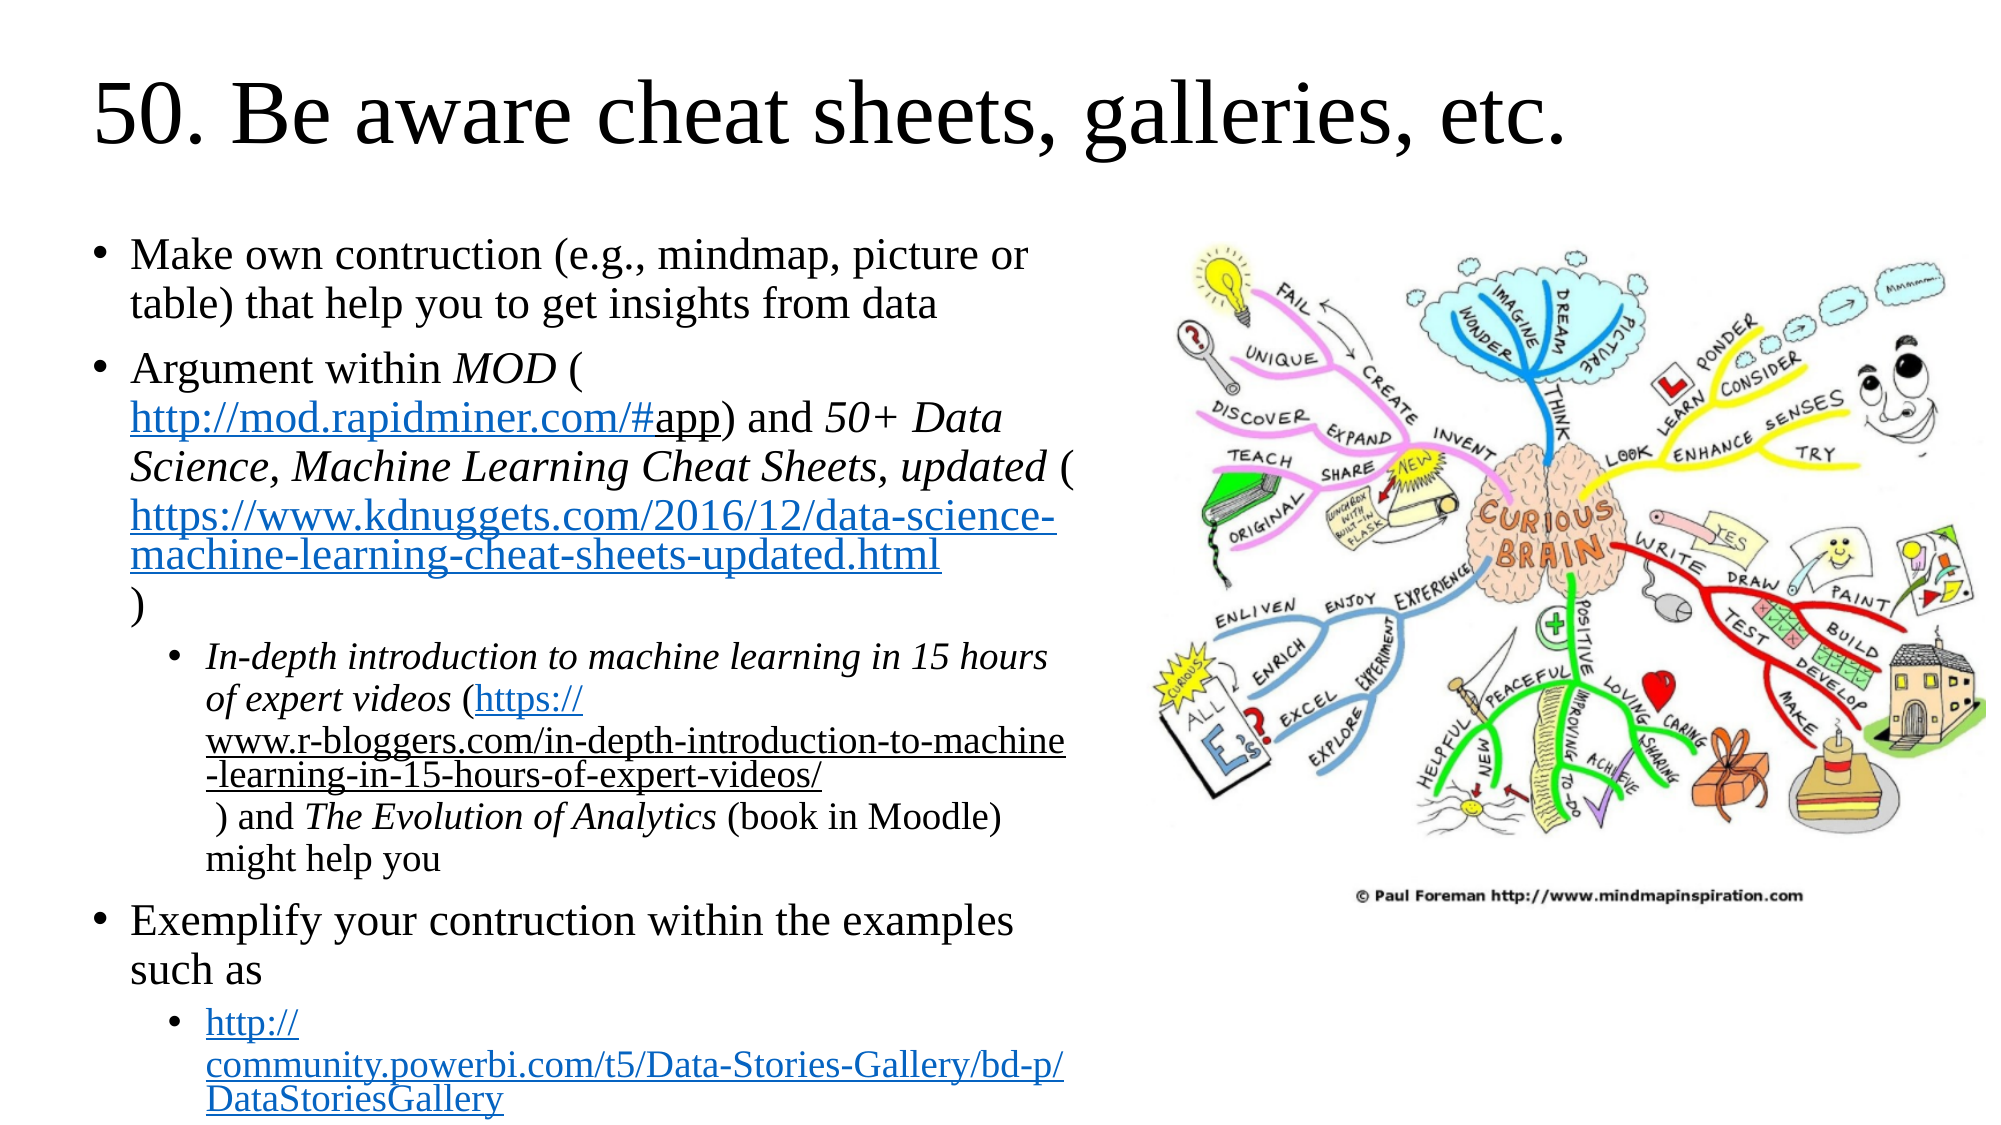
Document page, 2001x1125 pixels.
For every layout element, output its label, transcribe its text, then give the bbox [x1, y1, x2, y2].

list Make own contruction (e.g., mindmap, picture or table) that help you to get insights from data Argument within MOD (http://mod.rapidminer.com/#app) and 50+ Data Science, Machine Learning Cheat Sheets, updated (https://www.kdnuggets.com/2016/12/data-science-machine-learning-cheat-sheets-updated.html) In-depth introduction to machine learning in 15 hours of expert videos (https://www.r-bloggers.com/in-depth-introduction-to-machine-learning-in-15-hours-of-expert-videos/ ) and The Evolution of Analytics (book in Moodle) might help you Exemplify your contruction within the examples such as http://community.powerbi.com/t5/Data-Stories-Gallery/bd-p/DataStoriesGallery https://gallery.cortanaintelligence.com/browse [77, 222, 1093, 1085]
picture [1134, 241, 1986, 912]
title 50. Be aware cheat sheets, galleries, etc. [77, 30, 1850, 198]
